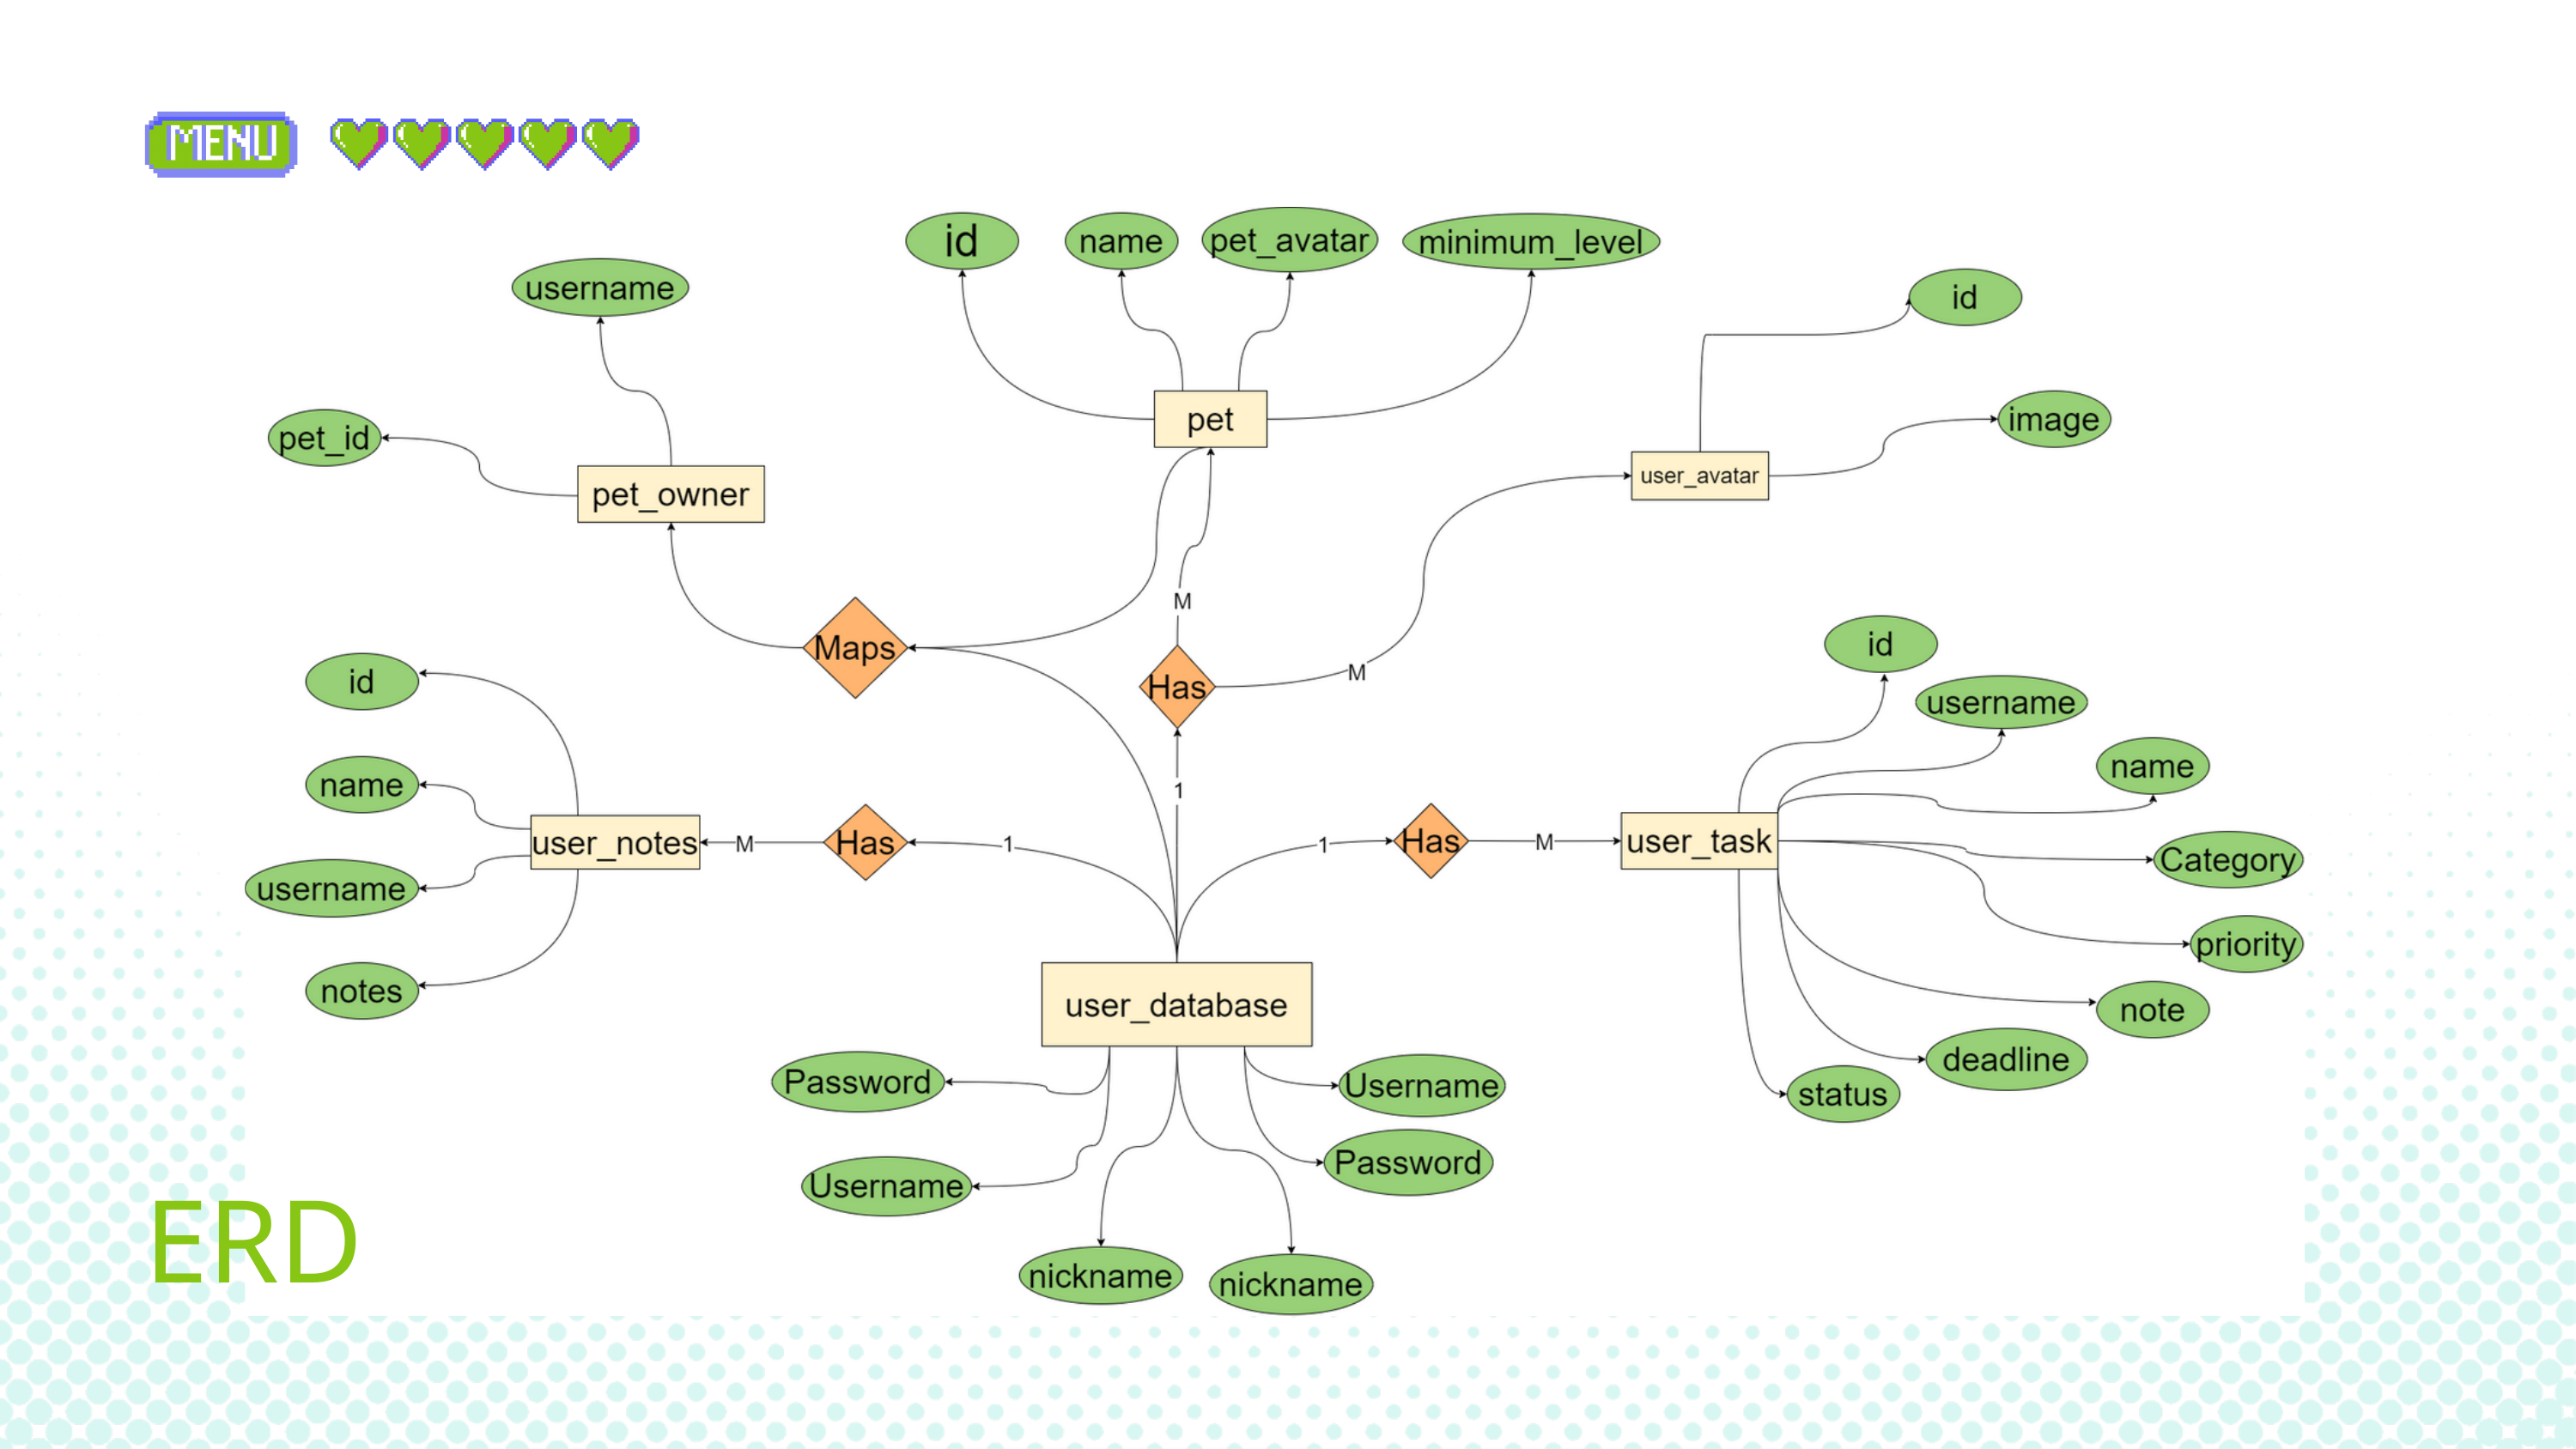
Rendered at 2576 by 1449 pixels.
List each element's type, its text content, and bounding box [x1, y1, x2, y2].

text_box [330, 118, 640, 171]
text_box [0, 515, 2576, 1449]
text_box [245, 207, 2305, 1316]
text_box ERD [144, 1178, 1475, 1307]
text_box [144, 112, 298, 178]
